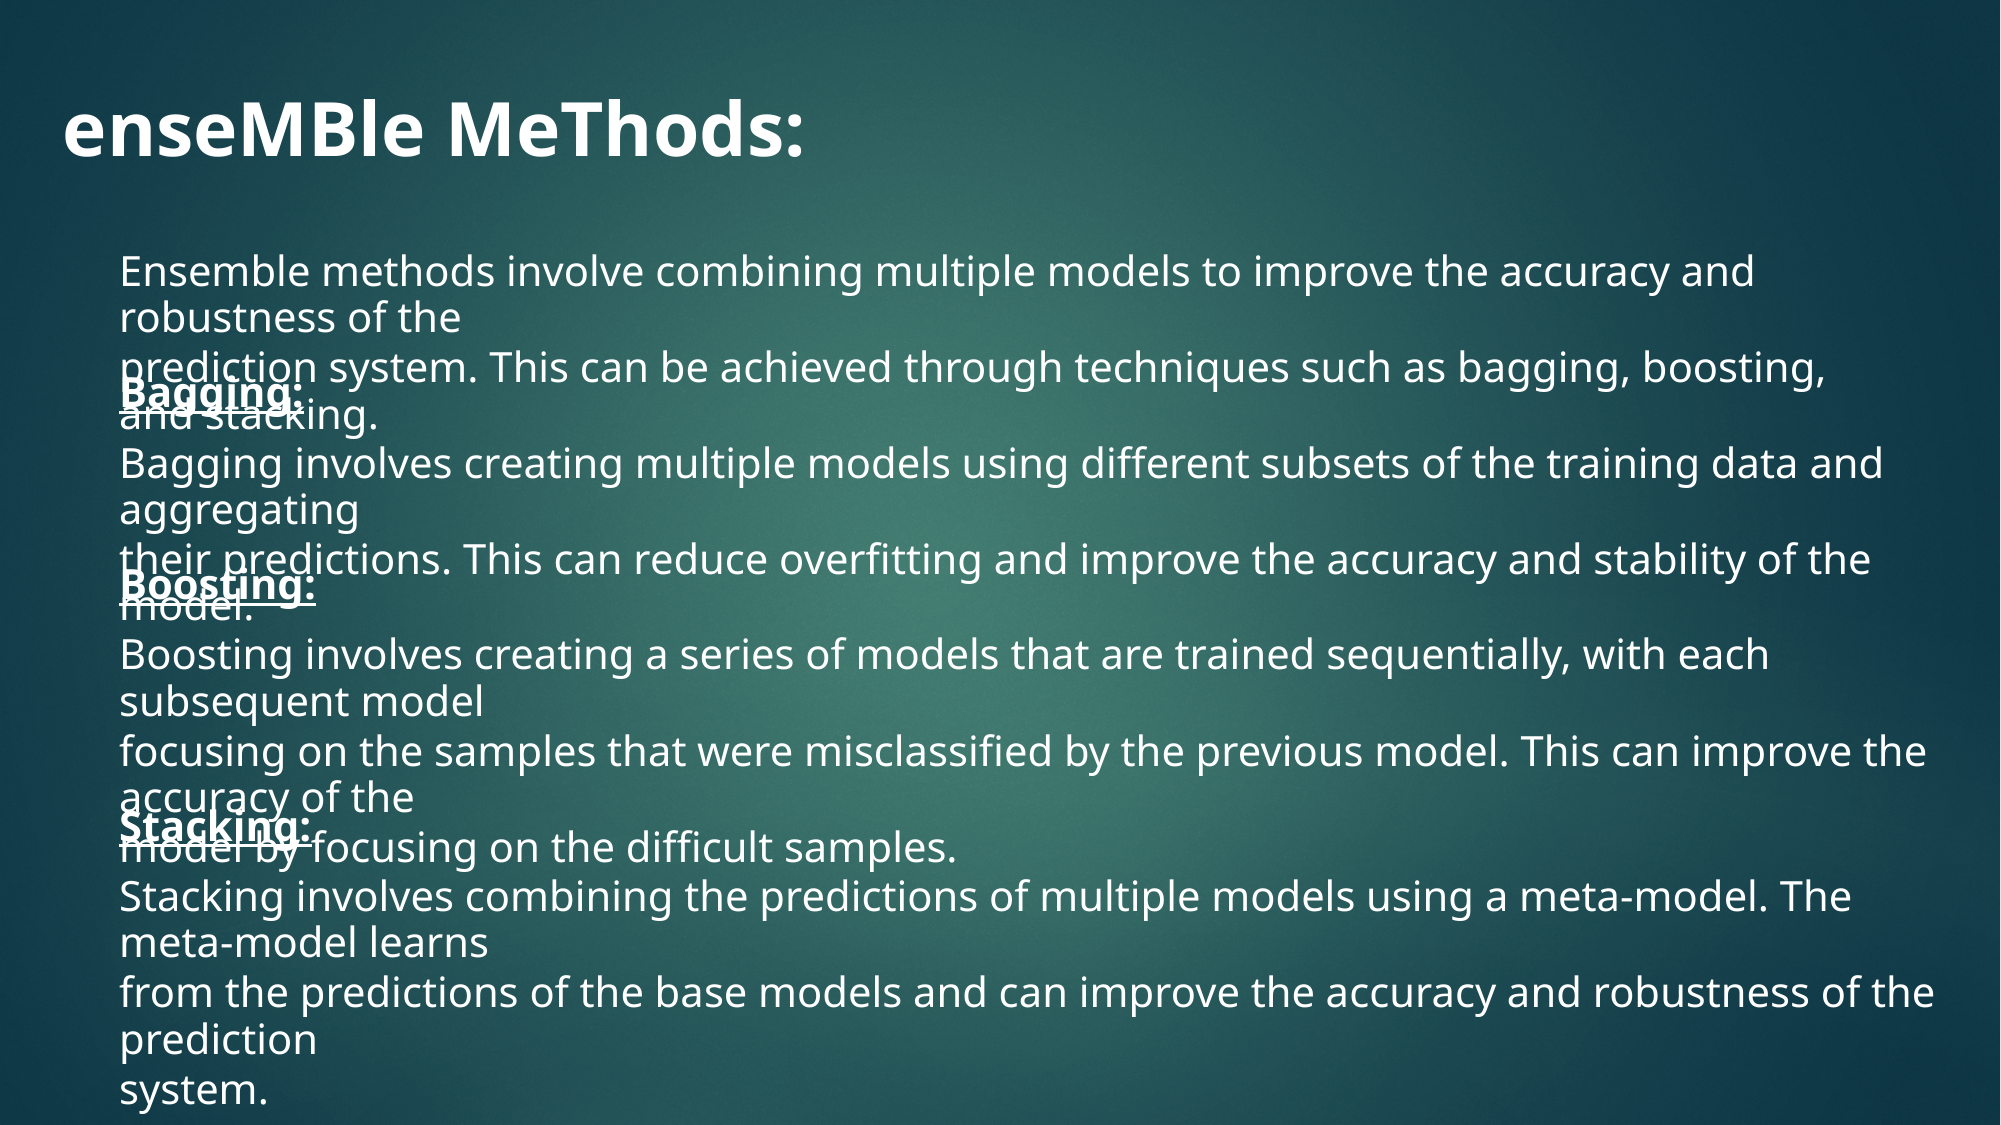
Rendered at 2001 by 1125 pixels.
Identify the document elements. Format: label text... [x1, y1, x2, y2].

text_box Bagging involves creating multiple models using different subsets of the training data and aggregating their predictions. This can reduce overfitting and improve the accuracy and stability of the model. [119, 440, 1892, 630]
text_box enseMBle MeThods: [62, 87, 823, 172]
text_box Bagging: [119, 369, 307, 417]
text_box Stacking: [119, 803, 314, 850]
text_box Ensemble methods involve combining multiple models to improve the accuracy and robustness of the prediction system. This can be achieved through techniques such as bagging, boosting, and stacking. [119, 248, 1861, 438]
text_box Boosting involves creating a series of models that are trained sequentially, with each subsequent model focusing on the samples that were misclassified by the previous model. This can improve the accuracy of the model by focusing on the difficult samples. [119, 632, 1973, 871]
text_box Boosting: [119, 561, 318, 608]
text_box Stacking involves combining the predictions of multiple models using a meta-model. The meta-model learns from the predictions of the base models and can improve the accuracy and robustness of the prediction system. [119, 873, 1978, 1113]
